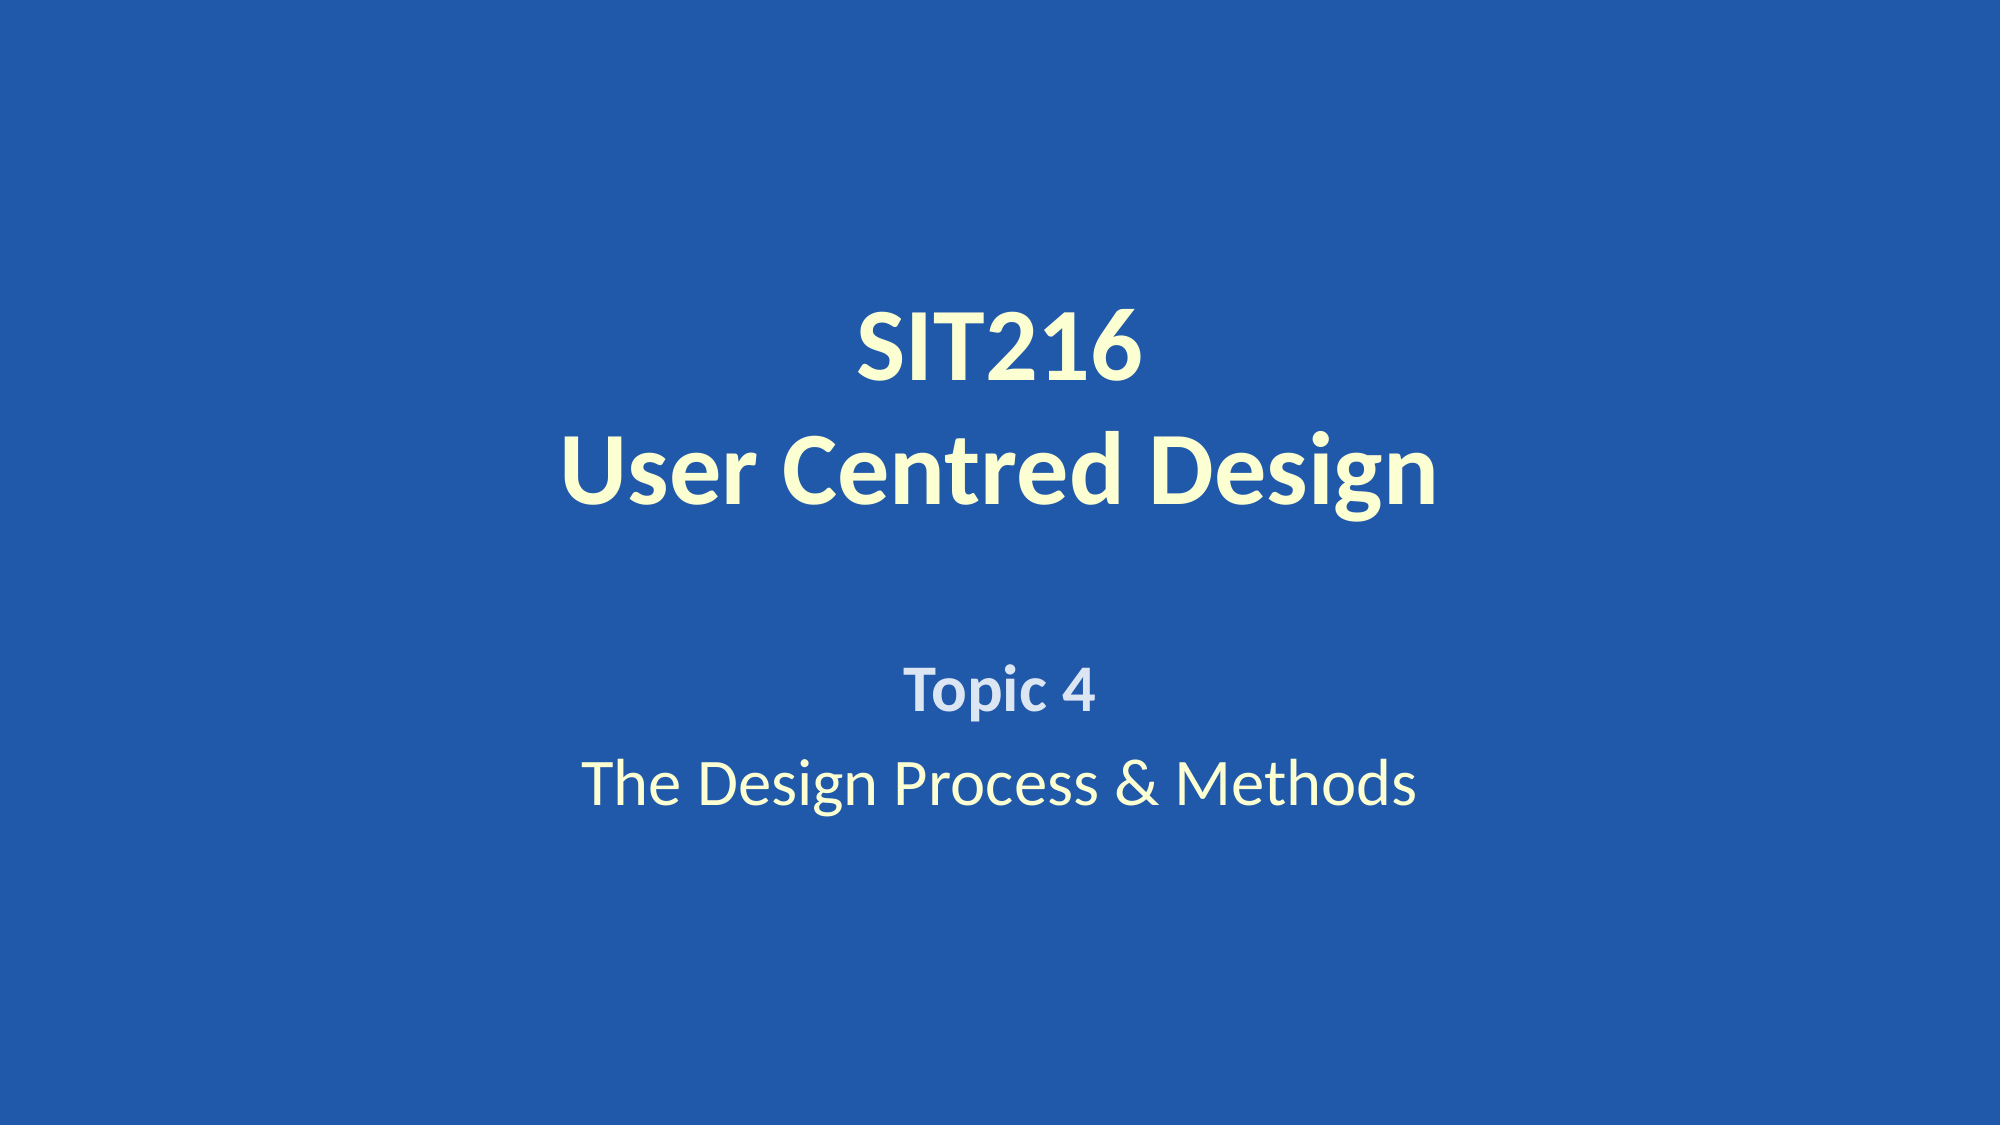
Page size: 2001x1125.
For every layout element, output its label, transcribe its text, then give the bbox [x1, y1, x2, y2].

subtitle Topic 4 The Design Process & Methods [300, 637, 1700, 925]
title SIT216 User Centred Design [338, 210, 1662, 591]
